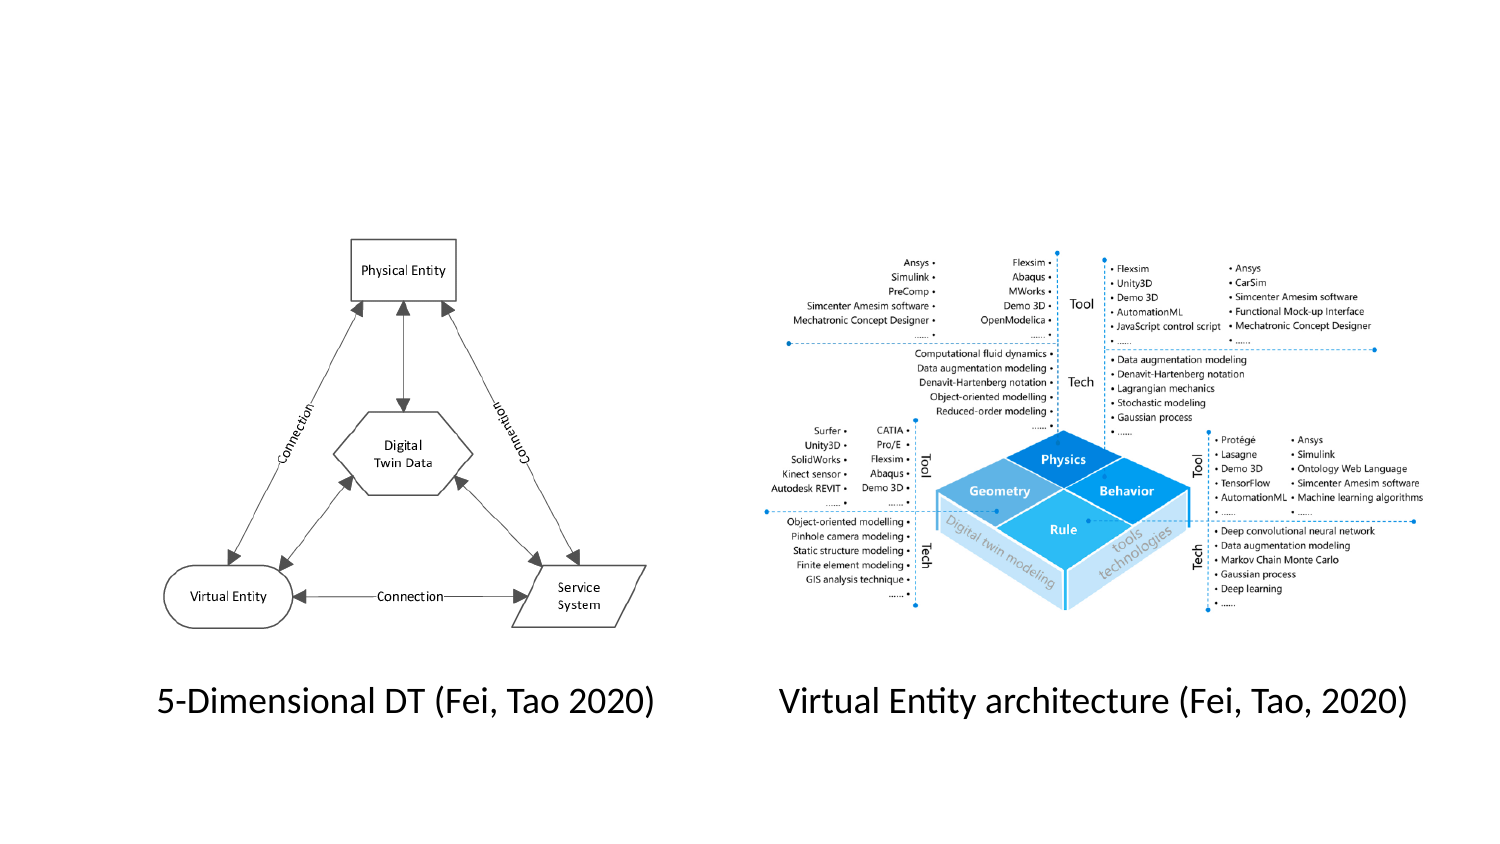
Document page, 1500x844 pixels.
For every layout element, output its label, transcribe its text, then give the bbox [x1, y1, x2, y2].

text_box Virtual Entity architecture (Fei, Tao, 2020) [762, 668, 1425, 753]
picture [762, 247, 1426, 617]
text_box 5-Dimensional DT (Fei, Tao 2020) [74, 668, 738, 753]
picture [74, 235, 738, 632]
